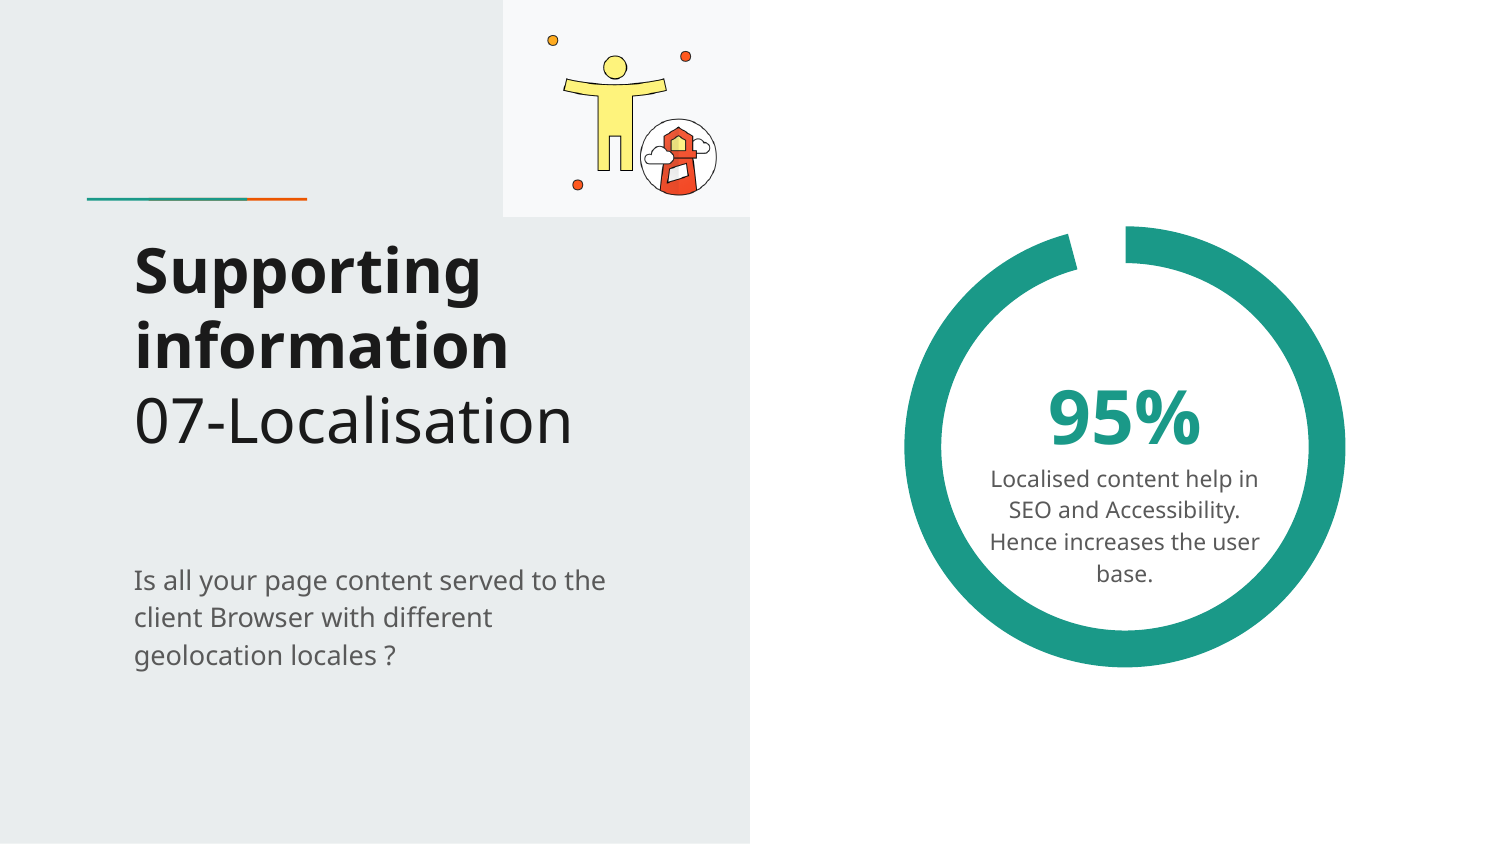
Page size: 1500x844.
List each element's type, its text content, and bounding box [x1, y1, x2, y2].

picture [503, 0, 751, 217]
subtitle Is all your page content served to the client Browser with different geolocation locales ? [118, 543, 661, 669]
list Localised content help in SEO and Accessibility. Hence increases the user base. [964, 445, 1286, 570]
title Supporting information 07-Localisation [119, 216, 662, 510]
text_box [904, 226, 1346, 668]
list 95% [990, 341, 1260, 445]
